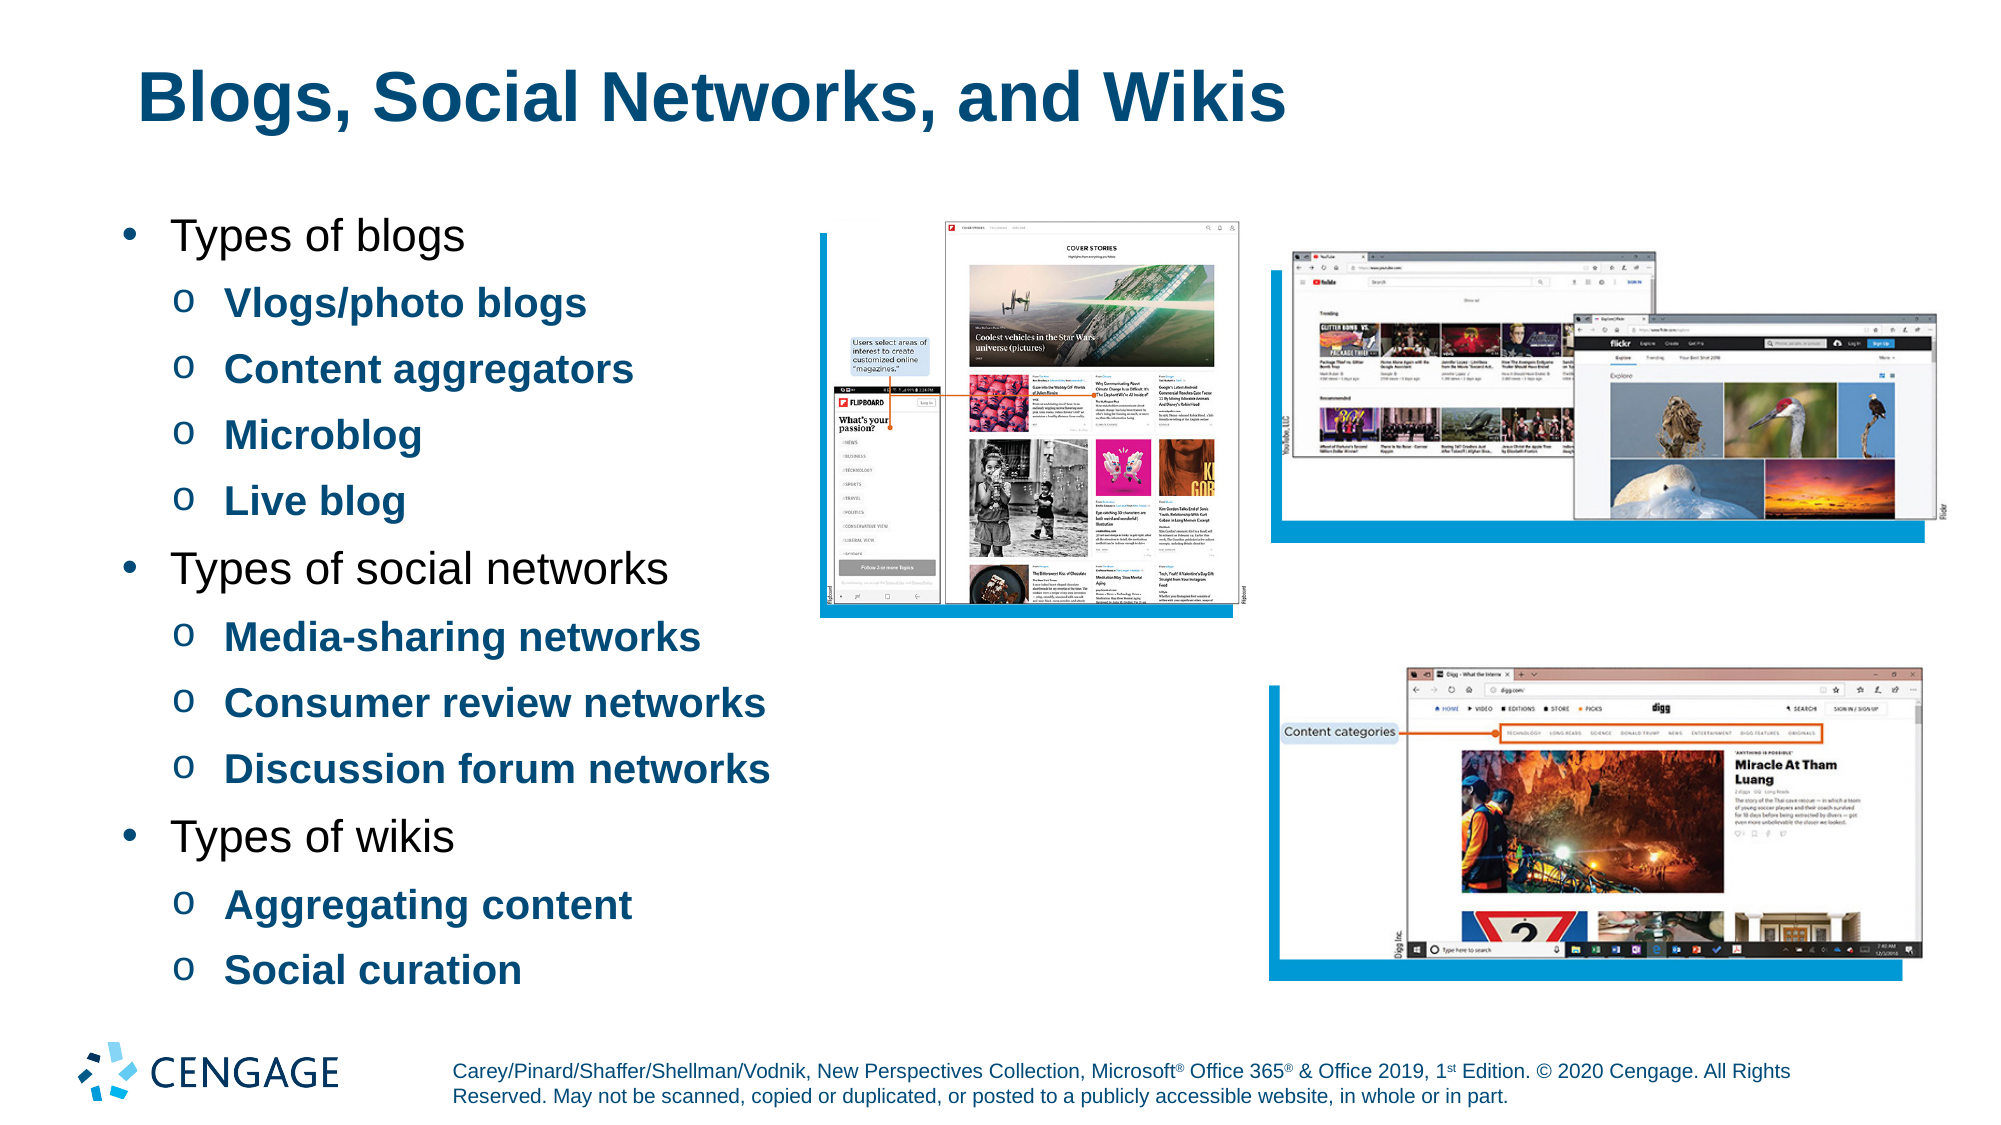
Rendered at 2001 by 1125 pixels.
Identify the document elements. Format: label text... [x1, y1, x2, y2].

title Blogs, Social Networks, and Wikis [137, 59, 1863, 171]
list Types of blogs Vlogs/photo blogs Content aggregators Microblog Live blog Types of social networks Media-sharing networks Consumer review networks Discussion forum networks Types of wikis Aggregating content Social curation [121, 211, 802, 995]
picture [78, 1042, 338, 1101]
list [1271, 248, 1947, 543]
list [820, 219, 1247, 618]
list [1269, 664, 1924, 981]
